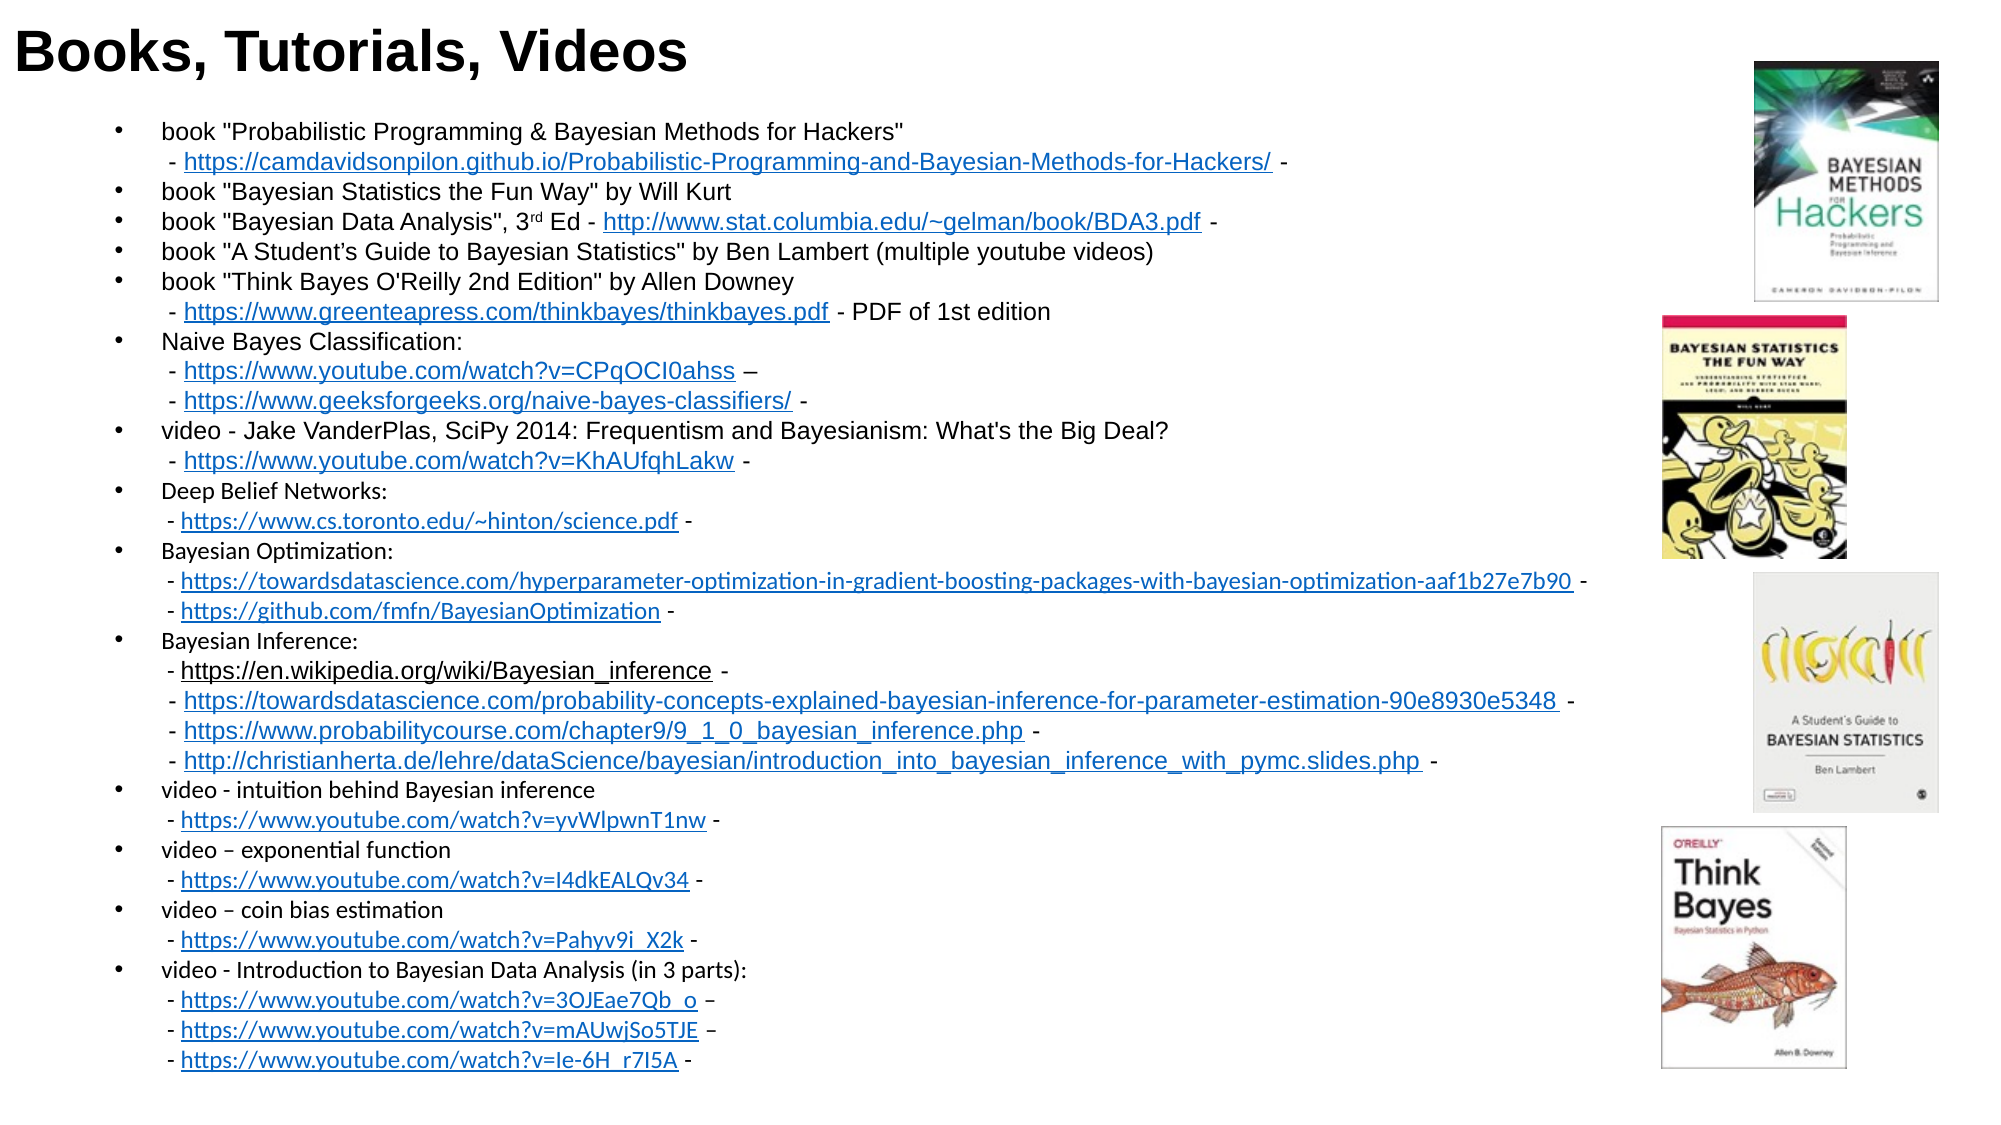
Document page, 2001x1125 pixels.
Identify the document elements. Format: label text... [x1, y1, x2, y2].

picture [1661, 825, 1847, 1069]
picture [1662, 315, 1847, 559]
text_box Books, Tutorials, Videos [0, 6, 750, 91]
text_box book "Probabilistic Programming & Bayesian Methods for Hackers" - https://camdavidsonpilon.github.io/Probabilistic-Programming-and-Bayesian-Methods-for-Hackers/ - book "Bayesian Statistics the Fun Way" by Will Kurt book "Bayesian Data Analysis", 3rd Ed - http://www.stat.columbia.edu/~gelman/book/BDA3.pdf - book "A Student’s Guide to Bayesian Statistics" by Ben Lambert (multiple youtube videos) book "Think Bayes O'Reilly 2nd Edition" by Allen Downey - https://www.greenteapress.com/thinkbayes/thinkbayes.pdf - PDF of 1st edition Naive Bayes Classification: - https://www.youtube.com/watch?v=CPqOCI0ahss – - https://www.geeksforgeeks.org/naive-bayes-classifiers/ - video - Jake VanderPlas, SciPy 2014: Frequentism and Bayesianism: What's the Big Deal? - https://www.youtube.com/watch?v=KhAUfqhLakw - Deep Belief Networks: - https://www.cs.toronto.edu/~hinton/science.pdf - Bayesian Optimization: - https://towardsdatascience.com/hyperparameter-optimization-in-gradient-boosting-packages-with-bayesian-optimization-aaf1b27e7b90 - - https://github.com/fmfn/BayesianOptimization - Bayesian Inference: - https://en.wikipedia.org/wiki/Bayesian_inference - - https://towardsdatascience.com/probability-concepts-explained-bayesian-inference-for-parameter-estimation-90e8930e5348 - - https://www.probabilitycourse.com/chapter9/9_1_0_bayesian_inference.php - - http://christianherta.de/lehre/dataScience/bayesian/introduction_into_bayesian_inference_with_pymc.slides.php - video - intuition behind Bayesian inference - https://www.youtube.com/watch?v=yvWlpwnT1nw - video – exponential function - https://www.youtube.com/watch?v=I4dkEALQv34 - video – coin bias estimation - https://www.youtube.com/watch?v=Pahyv9i_X2k - video - Introduction to Bayesian Data Analysis (in 3 parts): - https://www.youtube.com/watch?v=3OJEae7Qb_o – - https://www.youtube.com/watch?v=mAUwjSo5TJE – - https://www.youtube.com/watch?v=Ie-6H_r7I5A - [99, 107, 1633, 1081]
picture [1753, 571, 1939, 813]
picture [1754, 61, 1939, 303]
